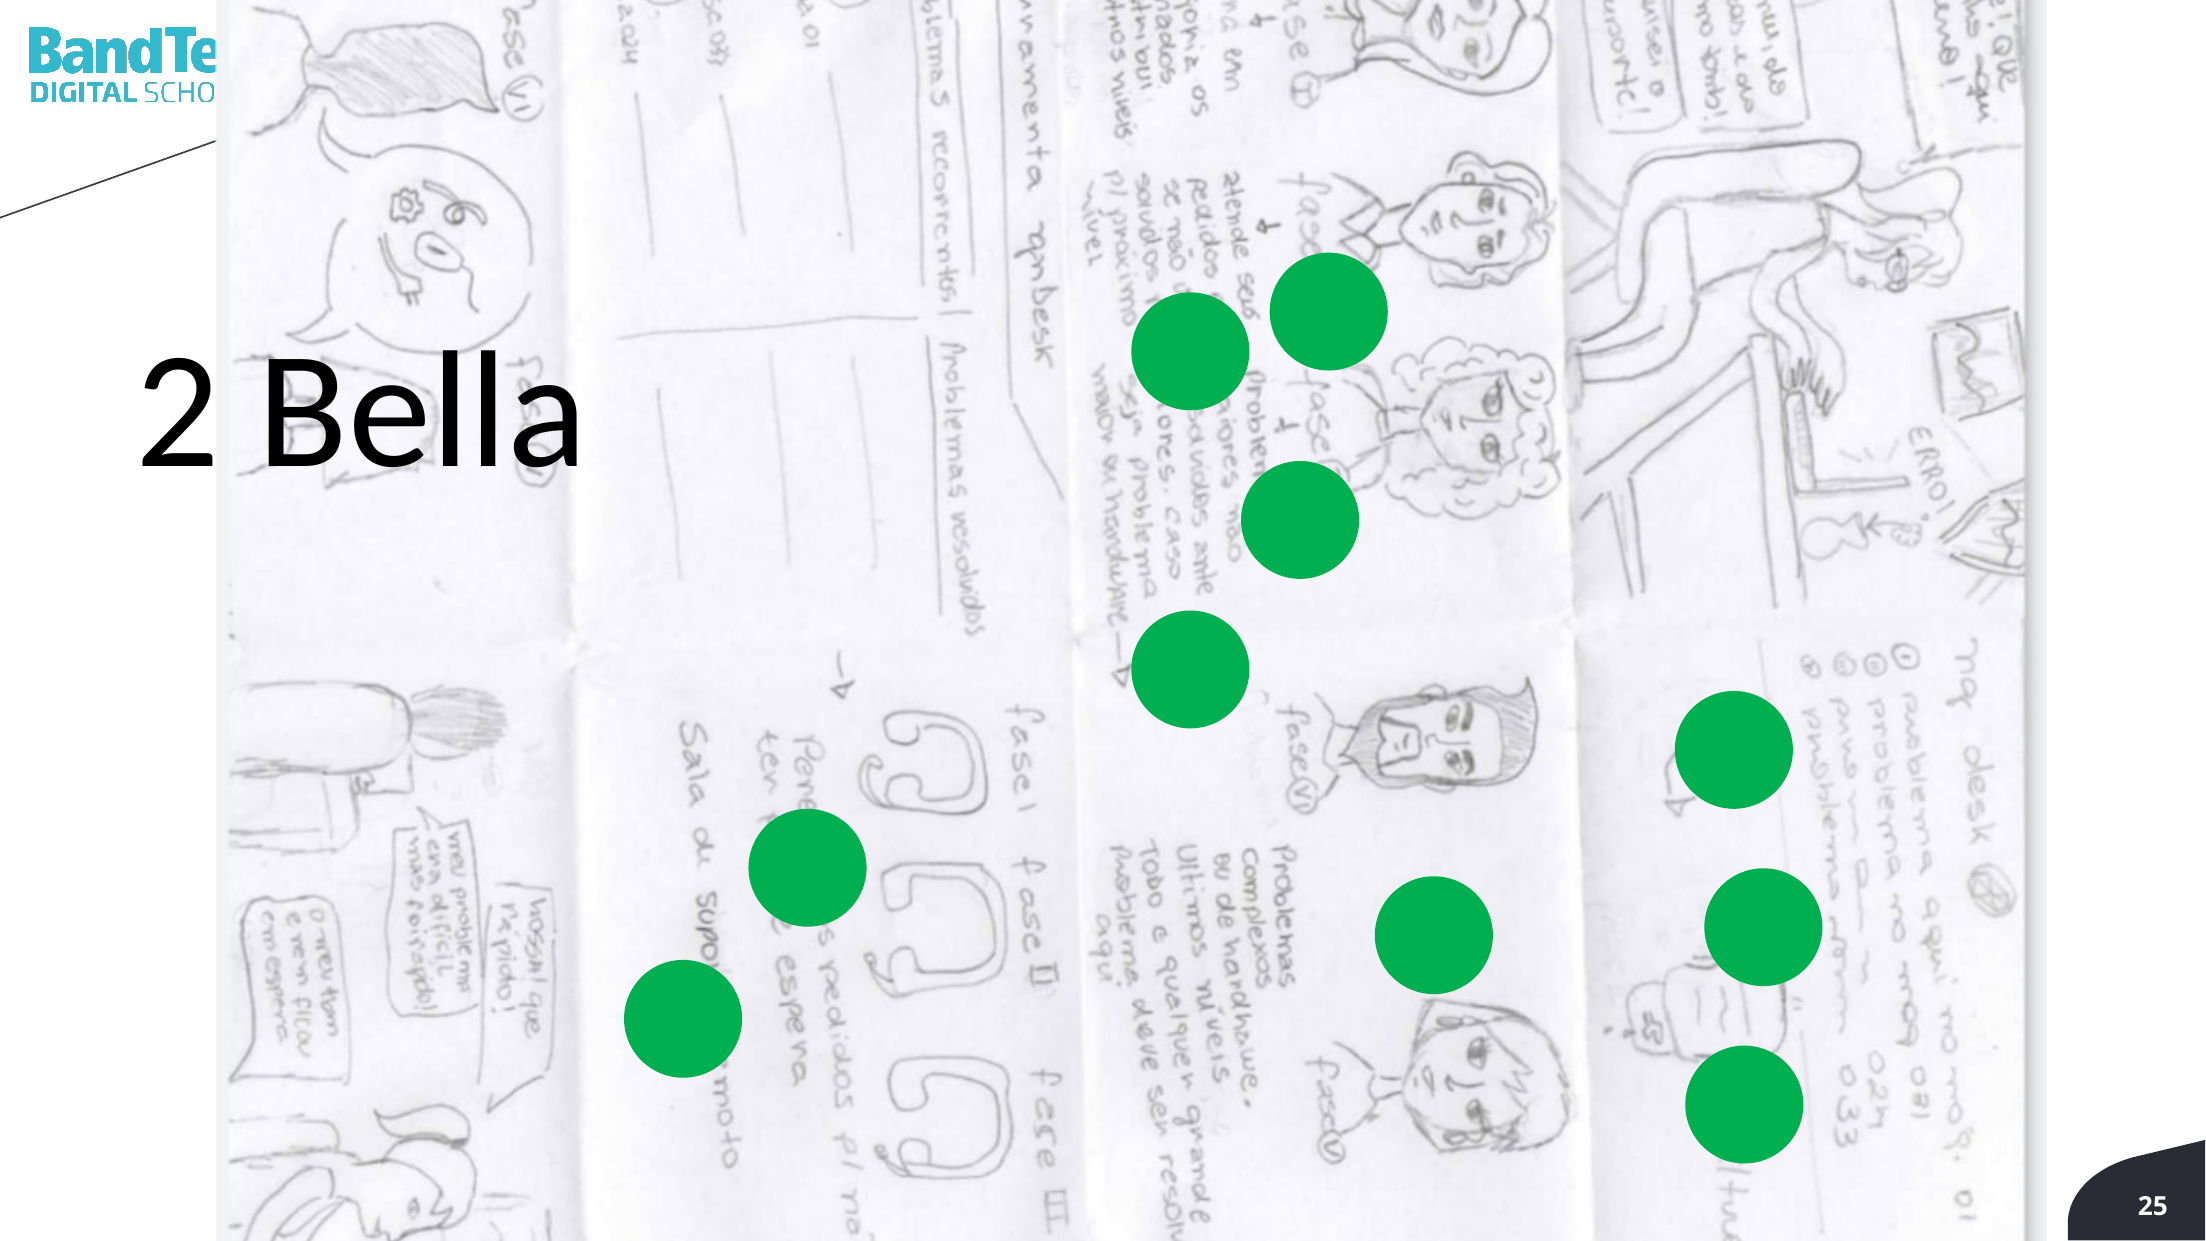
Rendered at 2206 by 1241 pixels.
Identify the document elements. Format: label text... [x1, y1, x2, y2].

slide_number 25 [2067, 1186, 2172, 1223]
text_box 2 Bella [121, 292, 407, 508]
picture [217, 0, 2047, 1241]
picture [29, 27, 216, 110]
